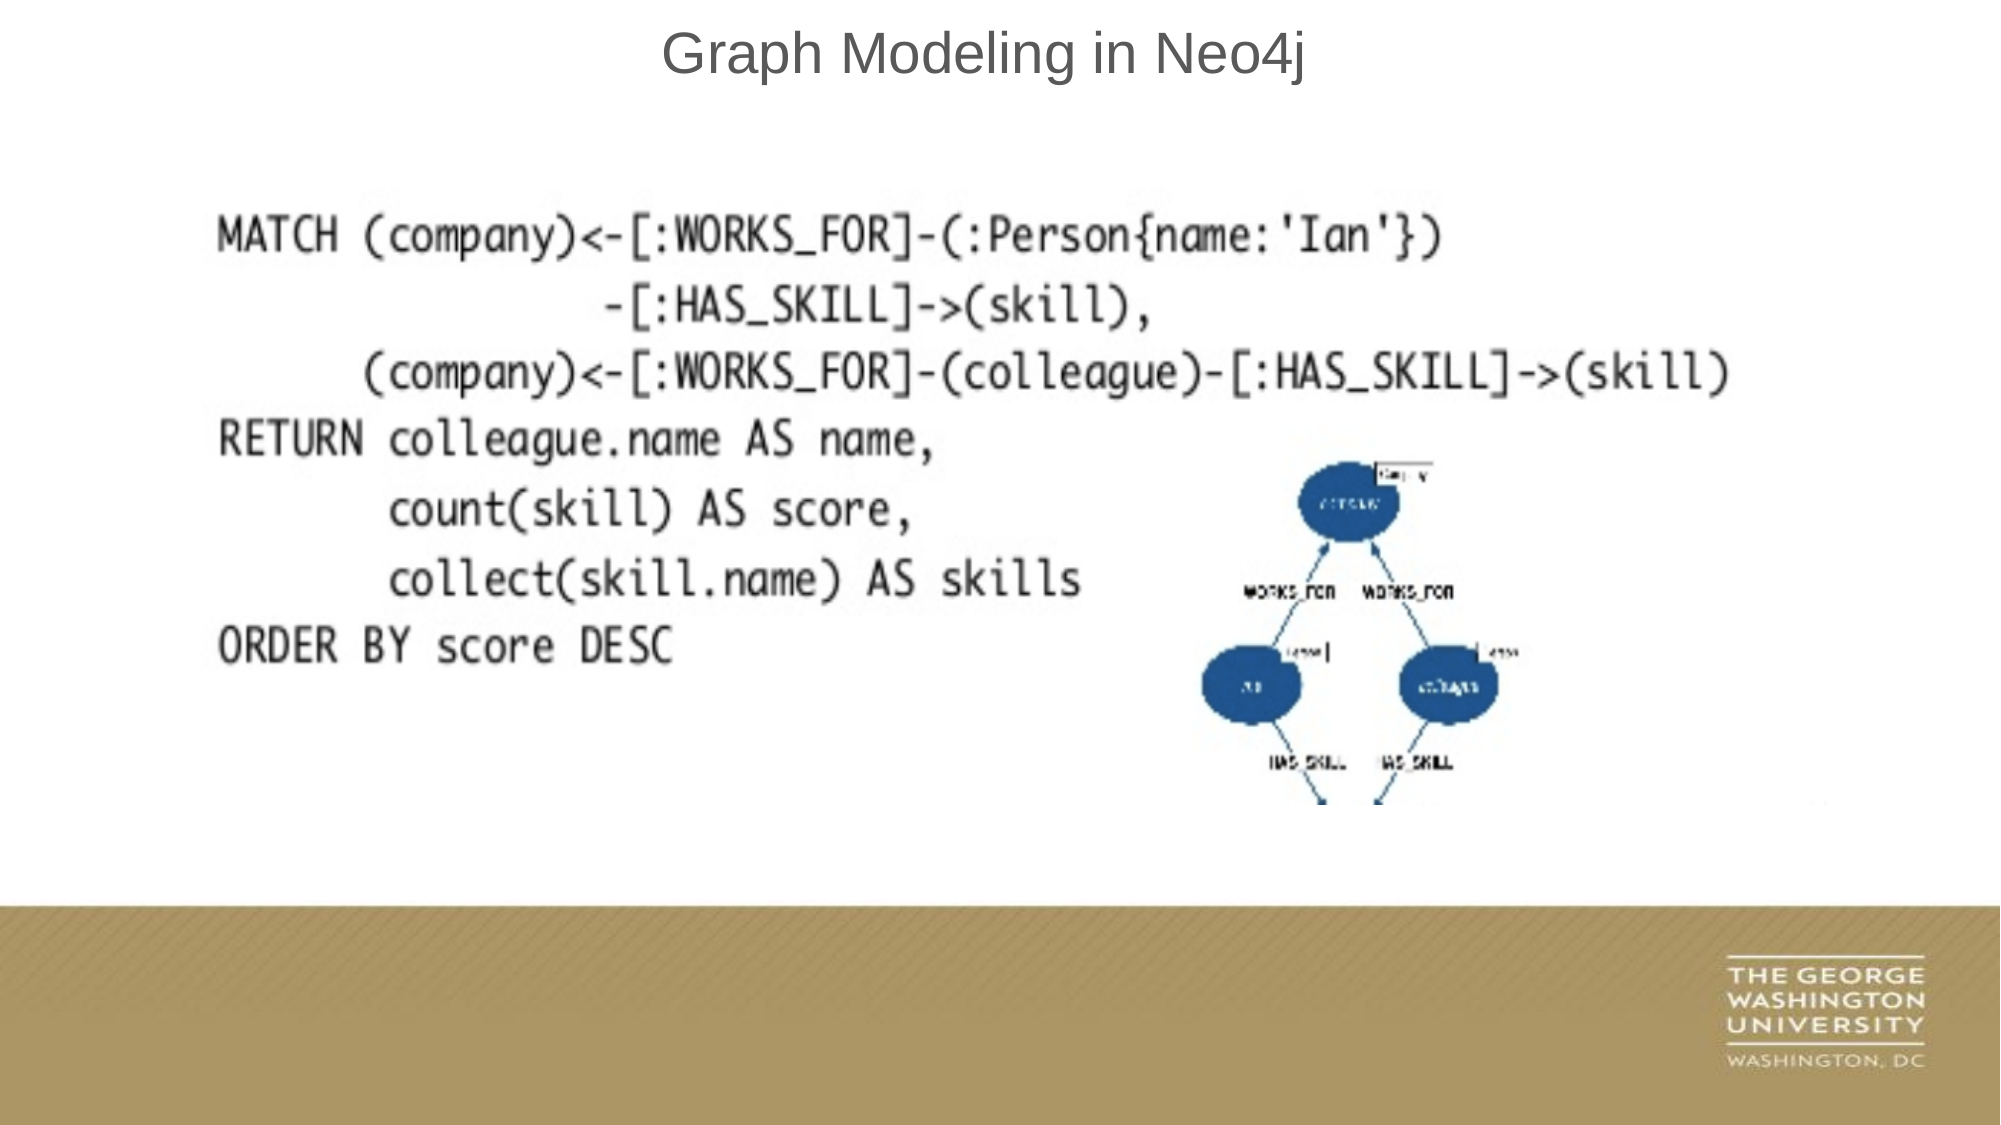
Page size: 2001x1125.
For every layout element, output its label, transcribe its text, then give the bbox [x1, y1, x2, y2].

title Graph Modeling in Neo4j [197, 7, 1773, 160]
picture [0, 0, 2000, 1125]
